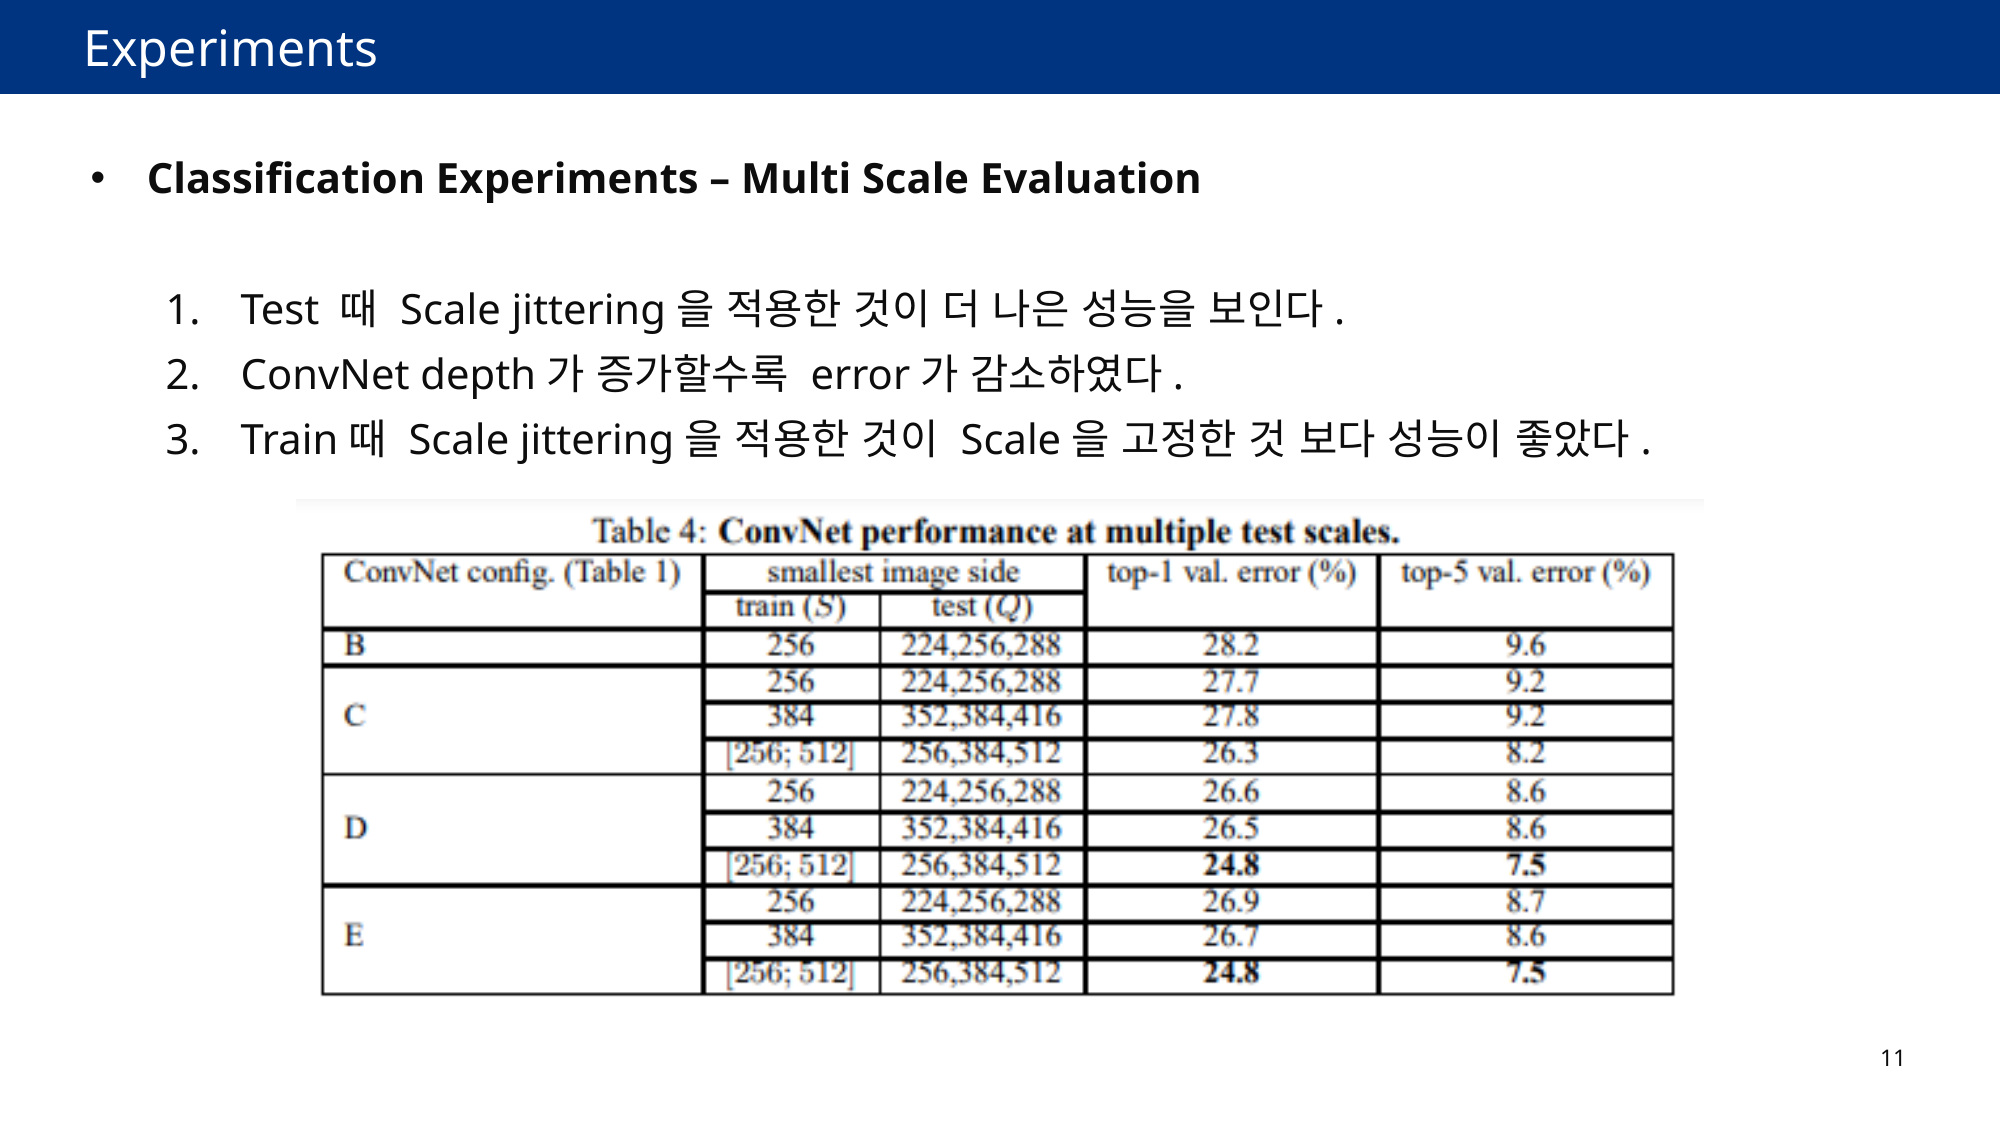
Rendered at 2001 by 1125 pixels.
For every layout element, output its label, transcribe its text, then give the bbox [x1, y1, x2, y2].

title Experiments [69, 10, 860, 90]
picture [296, 499, 1704, 1012]
text_box Classification Experiments – Multi Scale Evaluation Test 때 Scale jittering을 적용한 것이 더 나은 성능을 보인다. ConvNet depth가 증가할수록 error가 감소하였다. Train때 Scale jittering을 적용한 것이 Scale을 고정한 것 보다 성능이 좋았다. [75, 129, 1925, 535]
